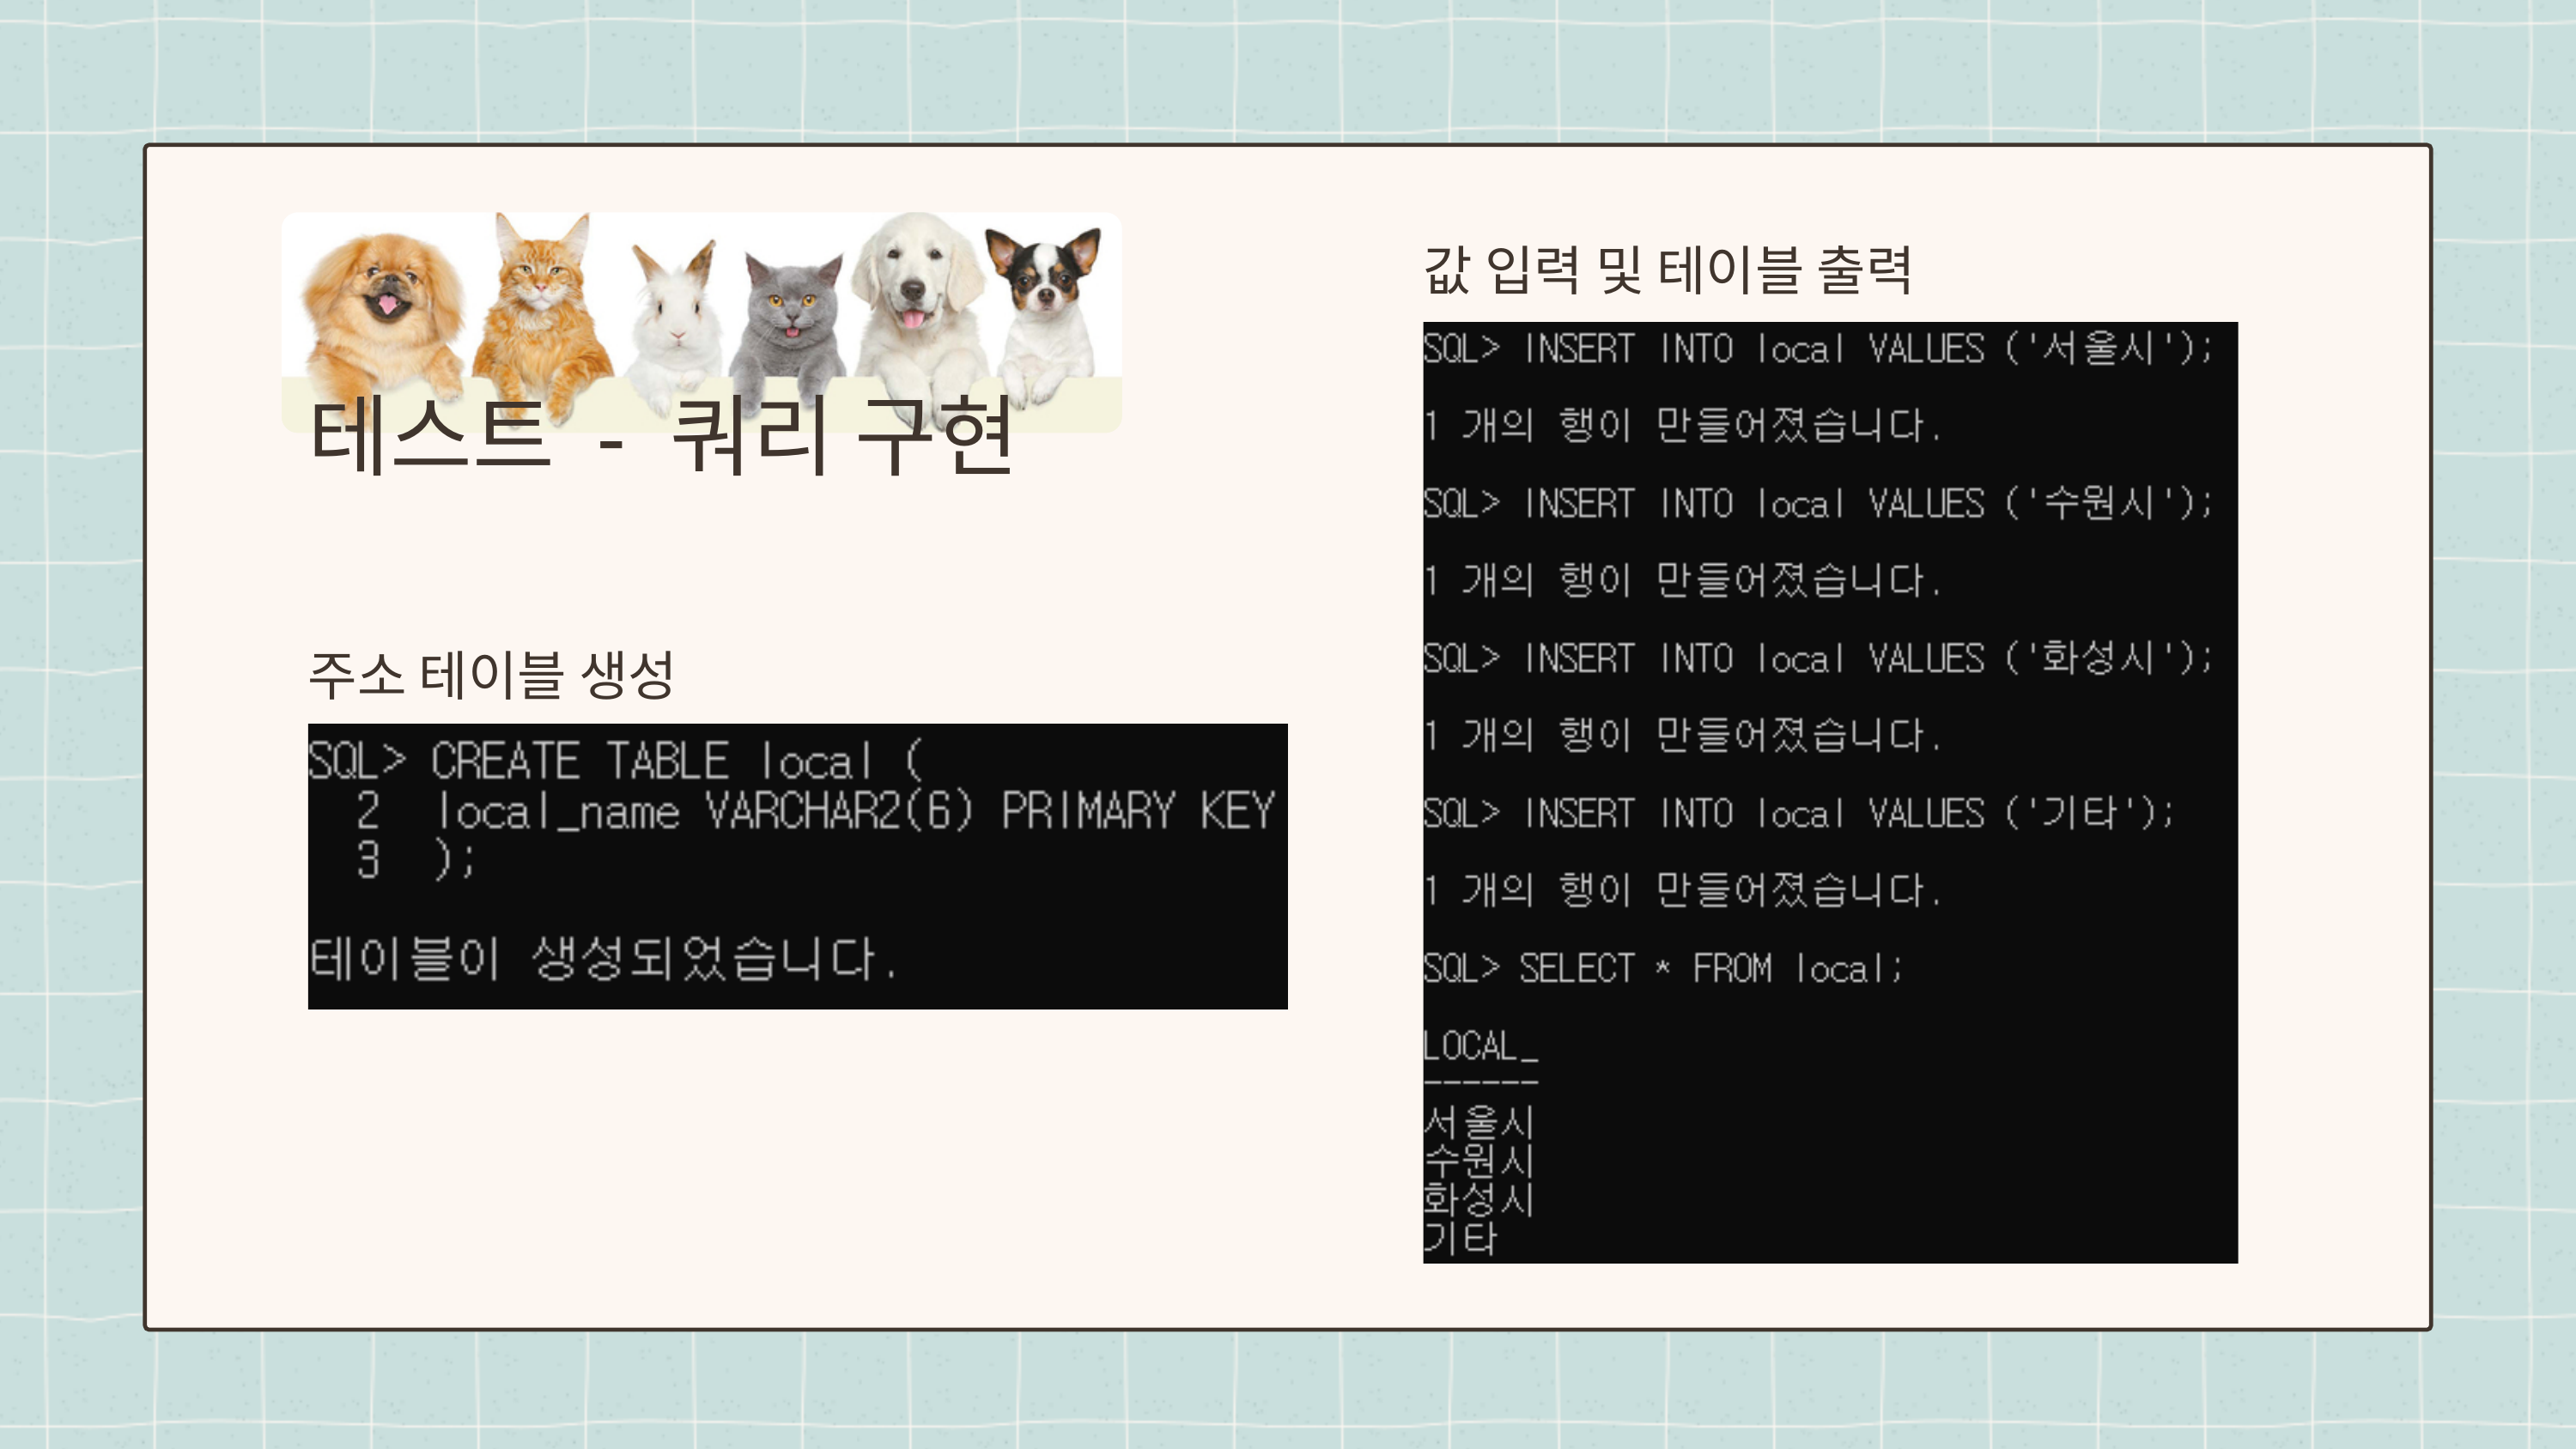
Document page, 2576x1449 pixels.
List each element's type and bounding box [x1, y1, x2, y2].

text_box [0, 0, 2576, 1449]
text_box [279, 210, 1124, 435]
text_box [144, 144, 2432, 1331]
